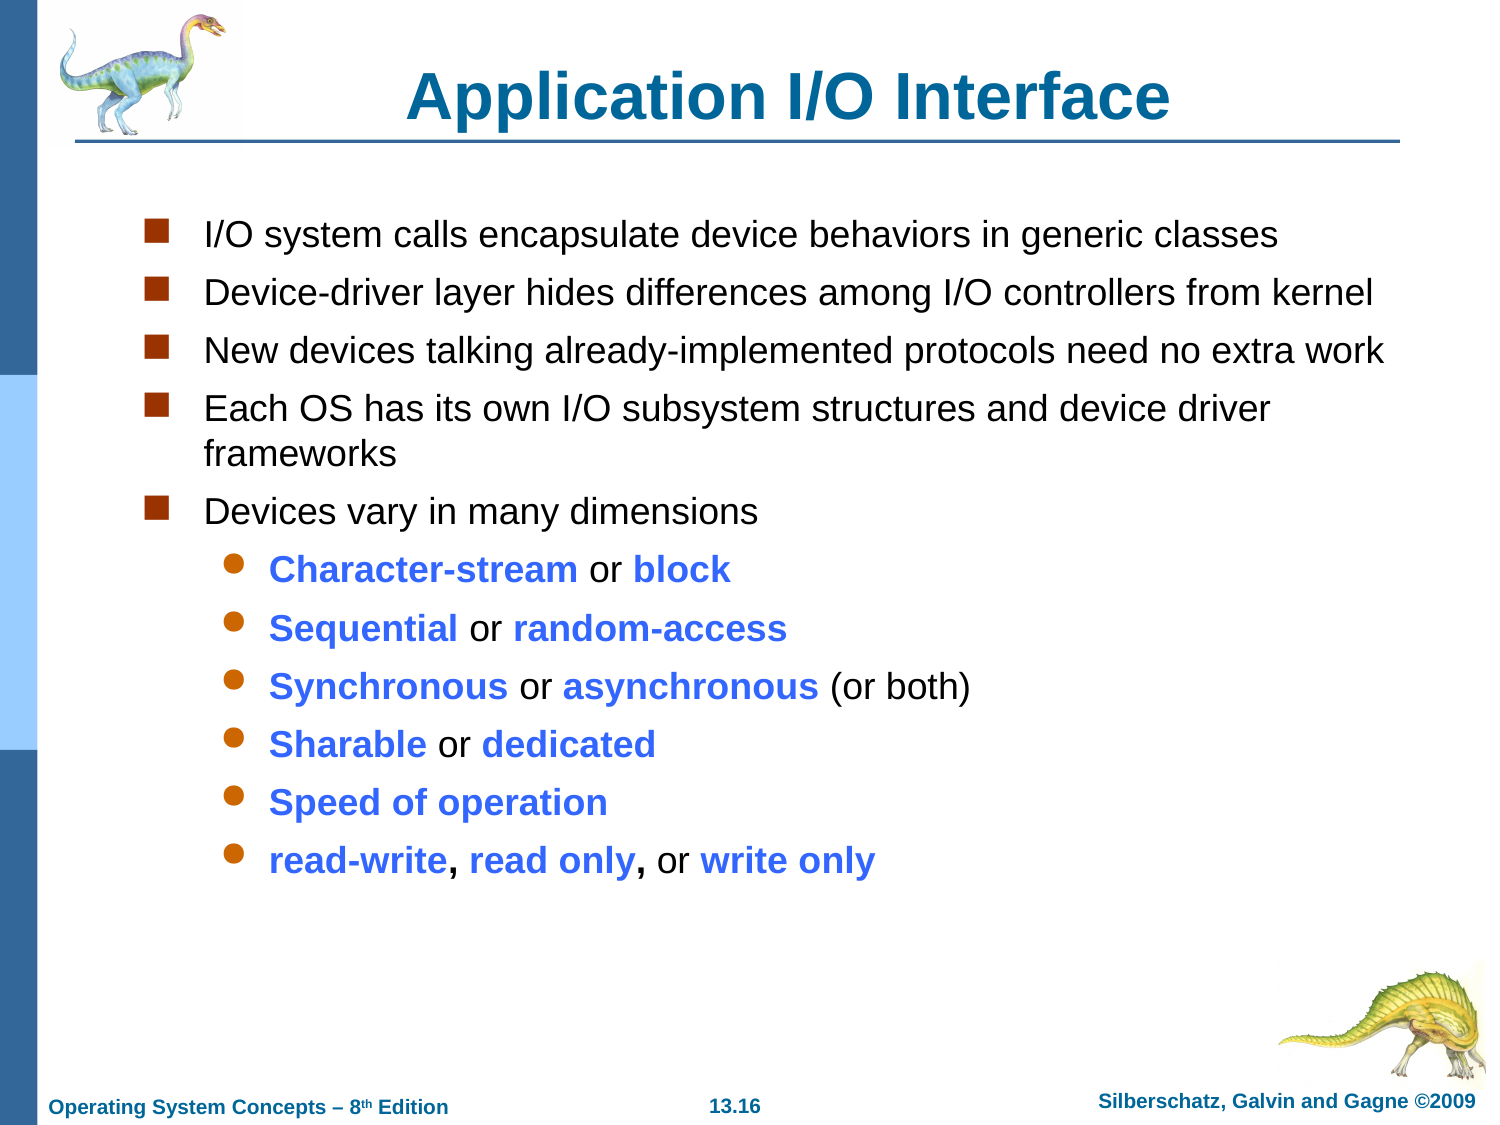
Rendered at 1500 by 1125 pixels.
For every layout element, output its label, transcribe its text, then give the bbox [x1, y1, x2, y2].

picture [1275, 959, 1486, 1090]
picture [46, 0, 244, 149]
title Application I/O Interface [153, 45, 1426, 141]
picture [1415, 1093, 1423, 1098]
list I/O system calls encapsulate device behaviors in generic classes Device-driver layer hides differences among I/O controllers from kernel New devices talking already-implemented protocols need no extra work Each OS has its own I/O subsystem structures and device driver frameworks Devices vary in many dimensions Character-stream or block Sequential or random-access Synchronous or asynchronous (or both) Sharable or dedicated Speed of operation read-write, read only, or write only [132, 202, 1483, 946]
